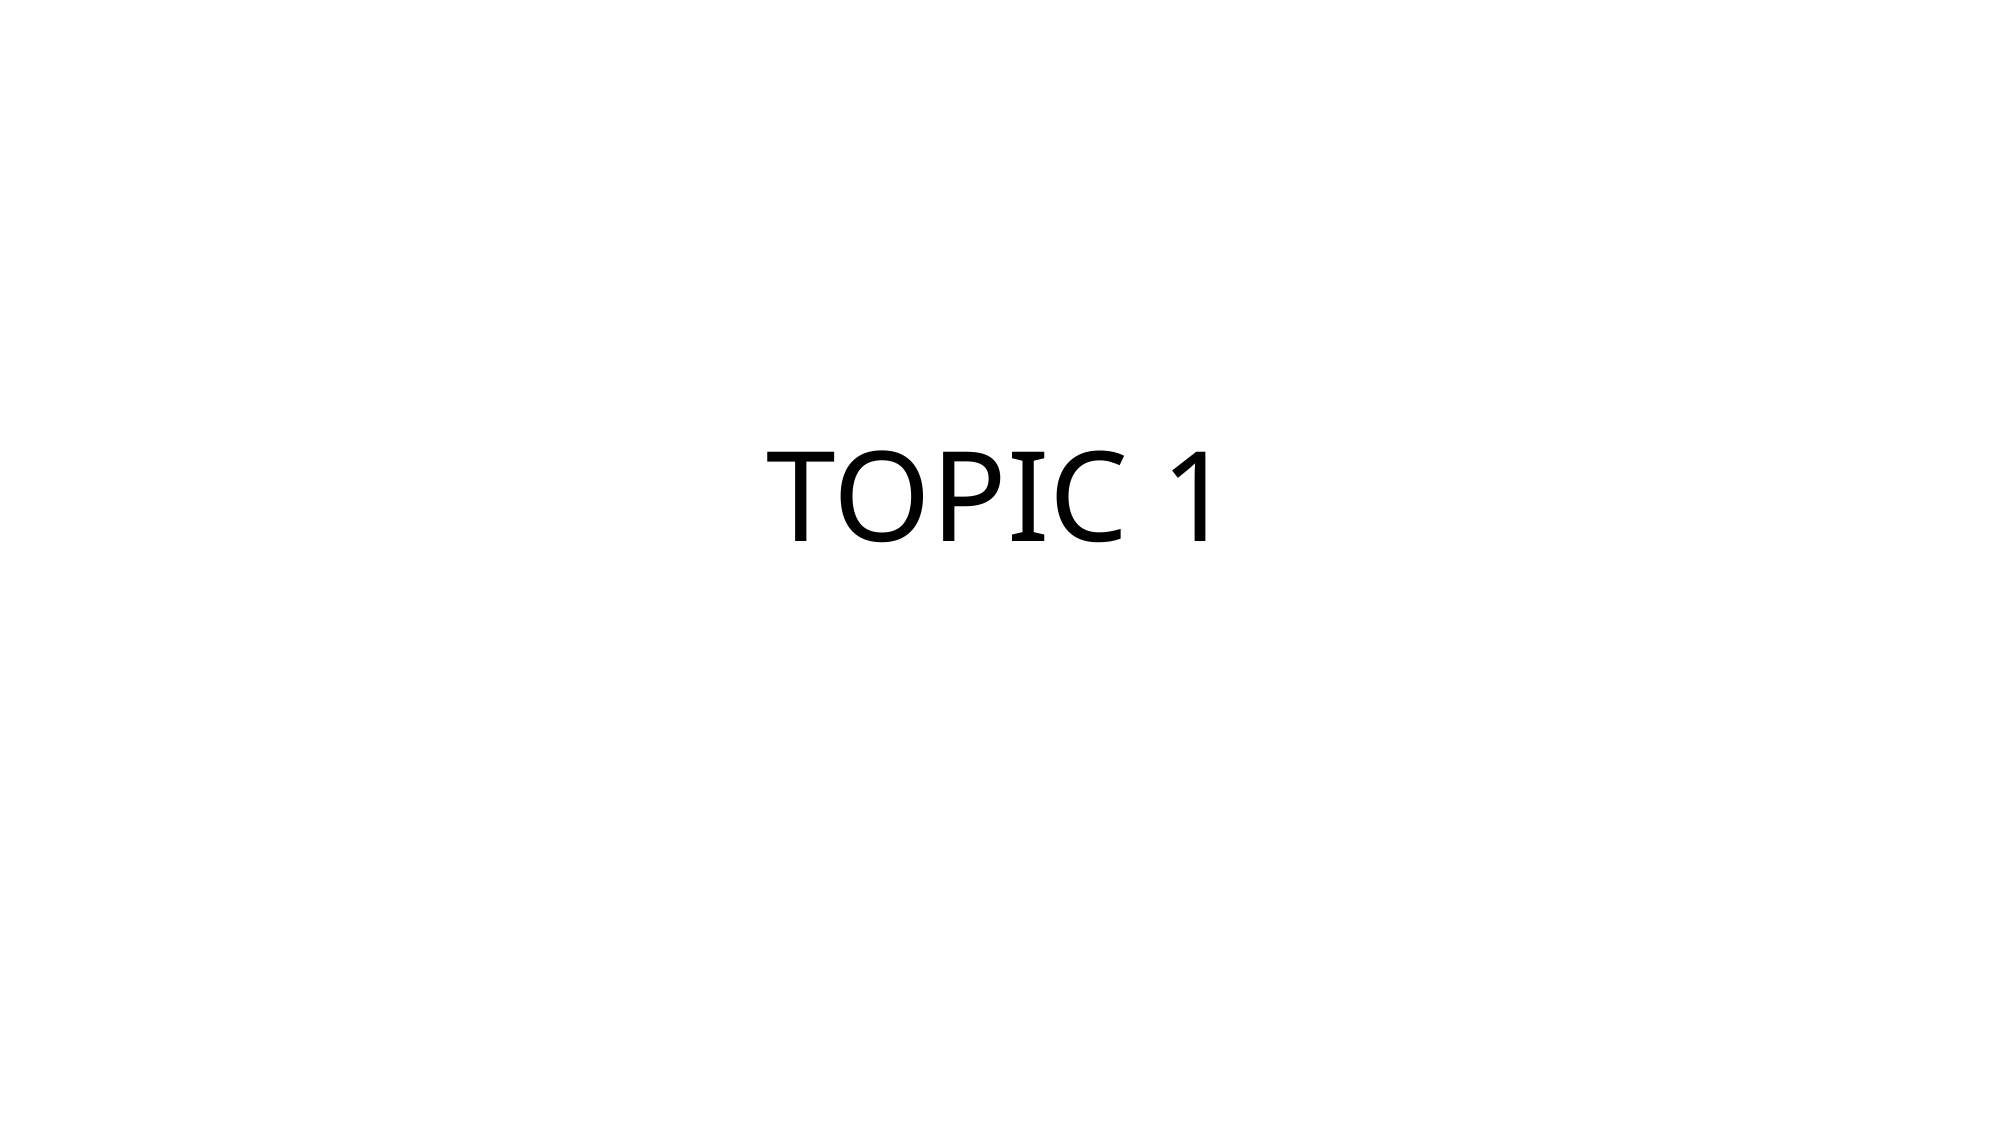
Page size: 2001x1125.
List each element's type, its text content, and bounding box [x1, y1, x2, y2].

title TOPIC 1 [249, 184, 1750, 576]
